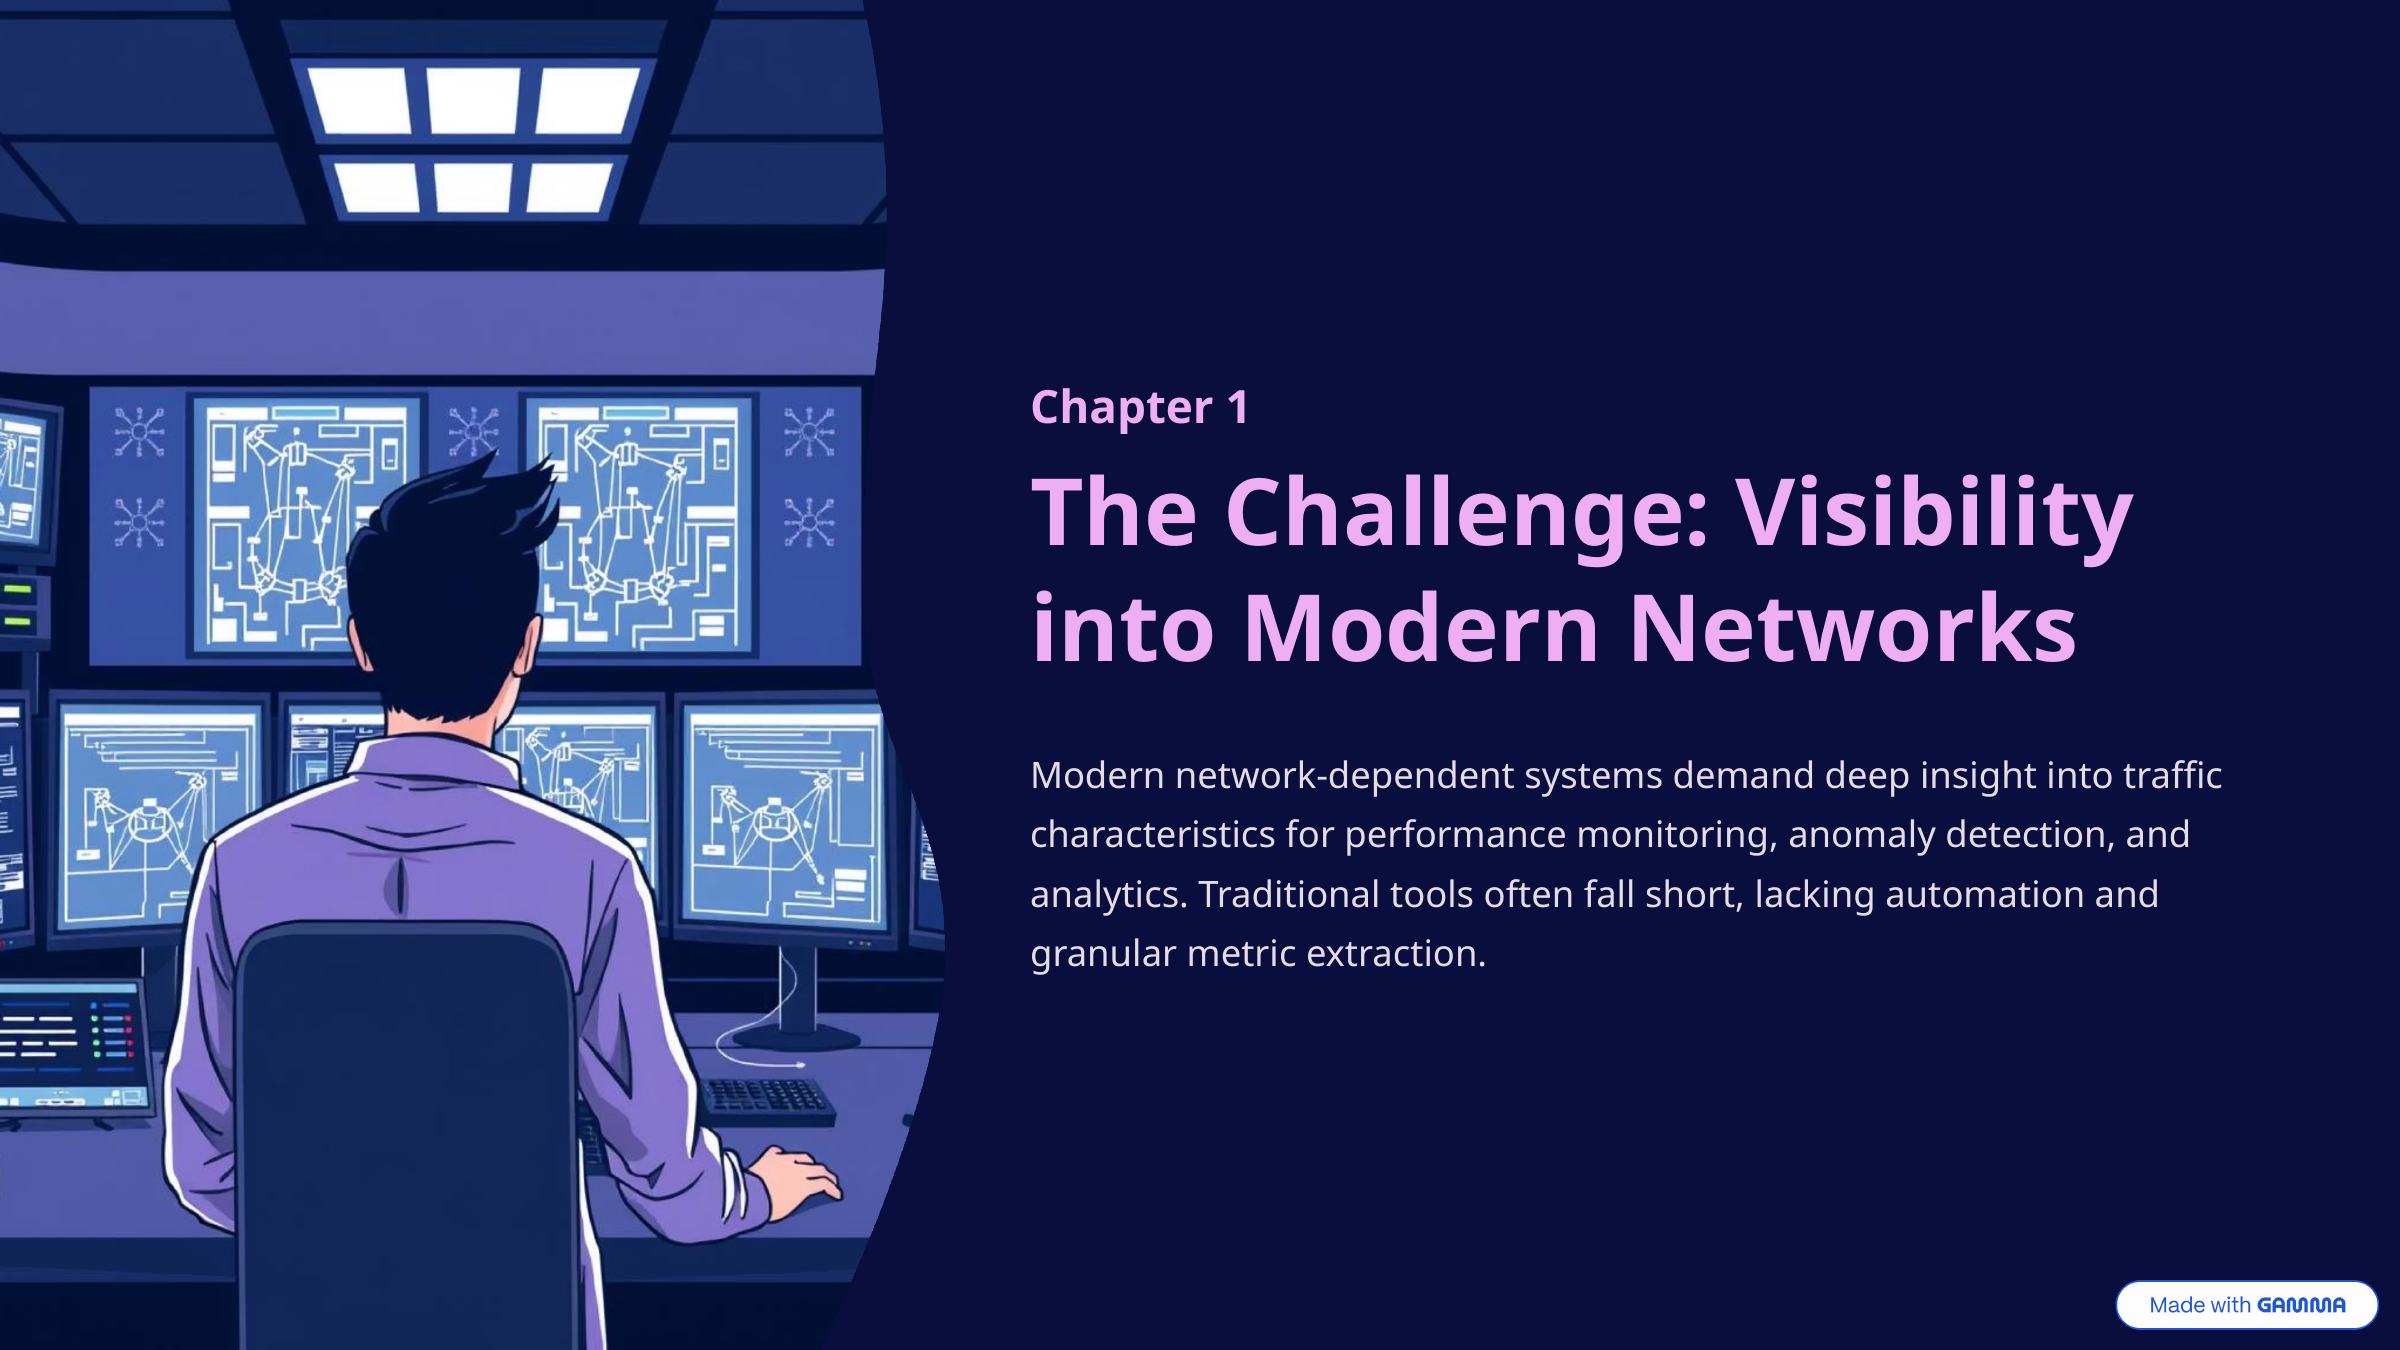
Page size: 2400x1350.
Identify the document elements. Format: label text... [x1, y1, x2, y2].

text_box Modern network-dependent systems demand deep insight into traffic characteristics for performance monitoring, anomaly detection, and analytics. Traditional tools often fall short, lacking automation and granular metric extraction. [1030, 736, 2270, 975]
text_box The Challenge: Visibility into Modern Networks [1030, 448, 2270, 681]
picture [0, 0, 945, 1350]
text_box Chapter 1 [1030, 375, 1496, 434]
picture [2106, 1271, 2389, 1339]
